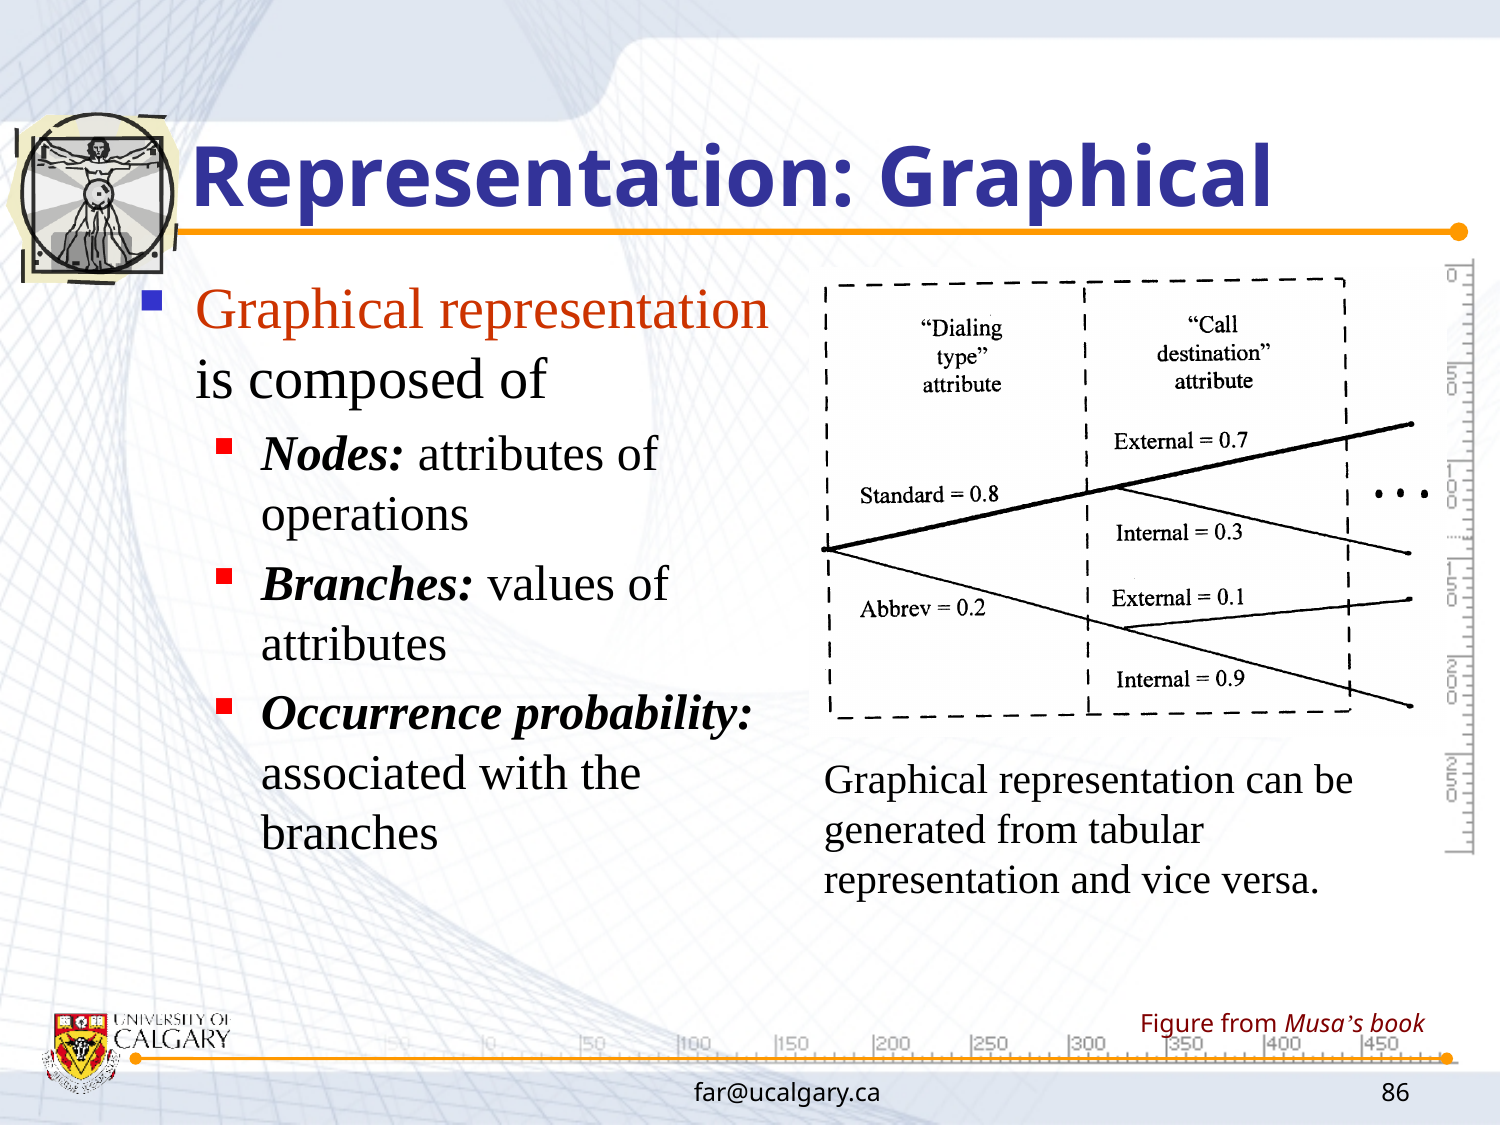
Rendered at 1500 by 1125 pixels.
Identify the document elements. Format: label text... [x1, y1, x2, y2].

list Graphical representation is composed of Nodes: attributes of operations Branches: values of attributes Occurrence probability: associated with the branches [123, 262, 810, 1007]
text_box Figure from Musa’s book [1125, 999, 1440, 1045]
slide_number 86 [1112, 1051, 1426, 1118]
footer far@ucalgary.ca [549, 1051, 1026, 1118]
text_box Graphical representation can be generated from tabular representation and vice versa. [809, 745, 1424, 910]
picture [0, 0, 1500, 1125]
title Representation: Graphical [174, 42, 1468, 231]
